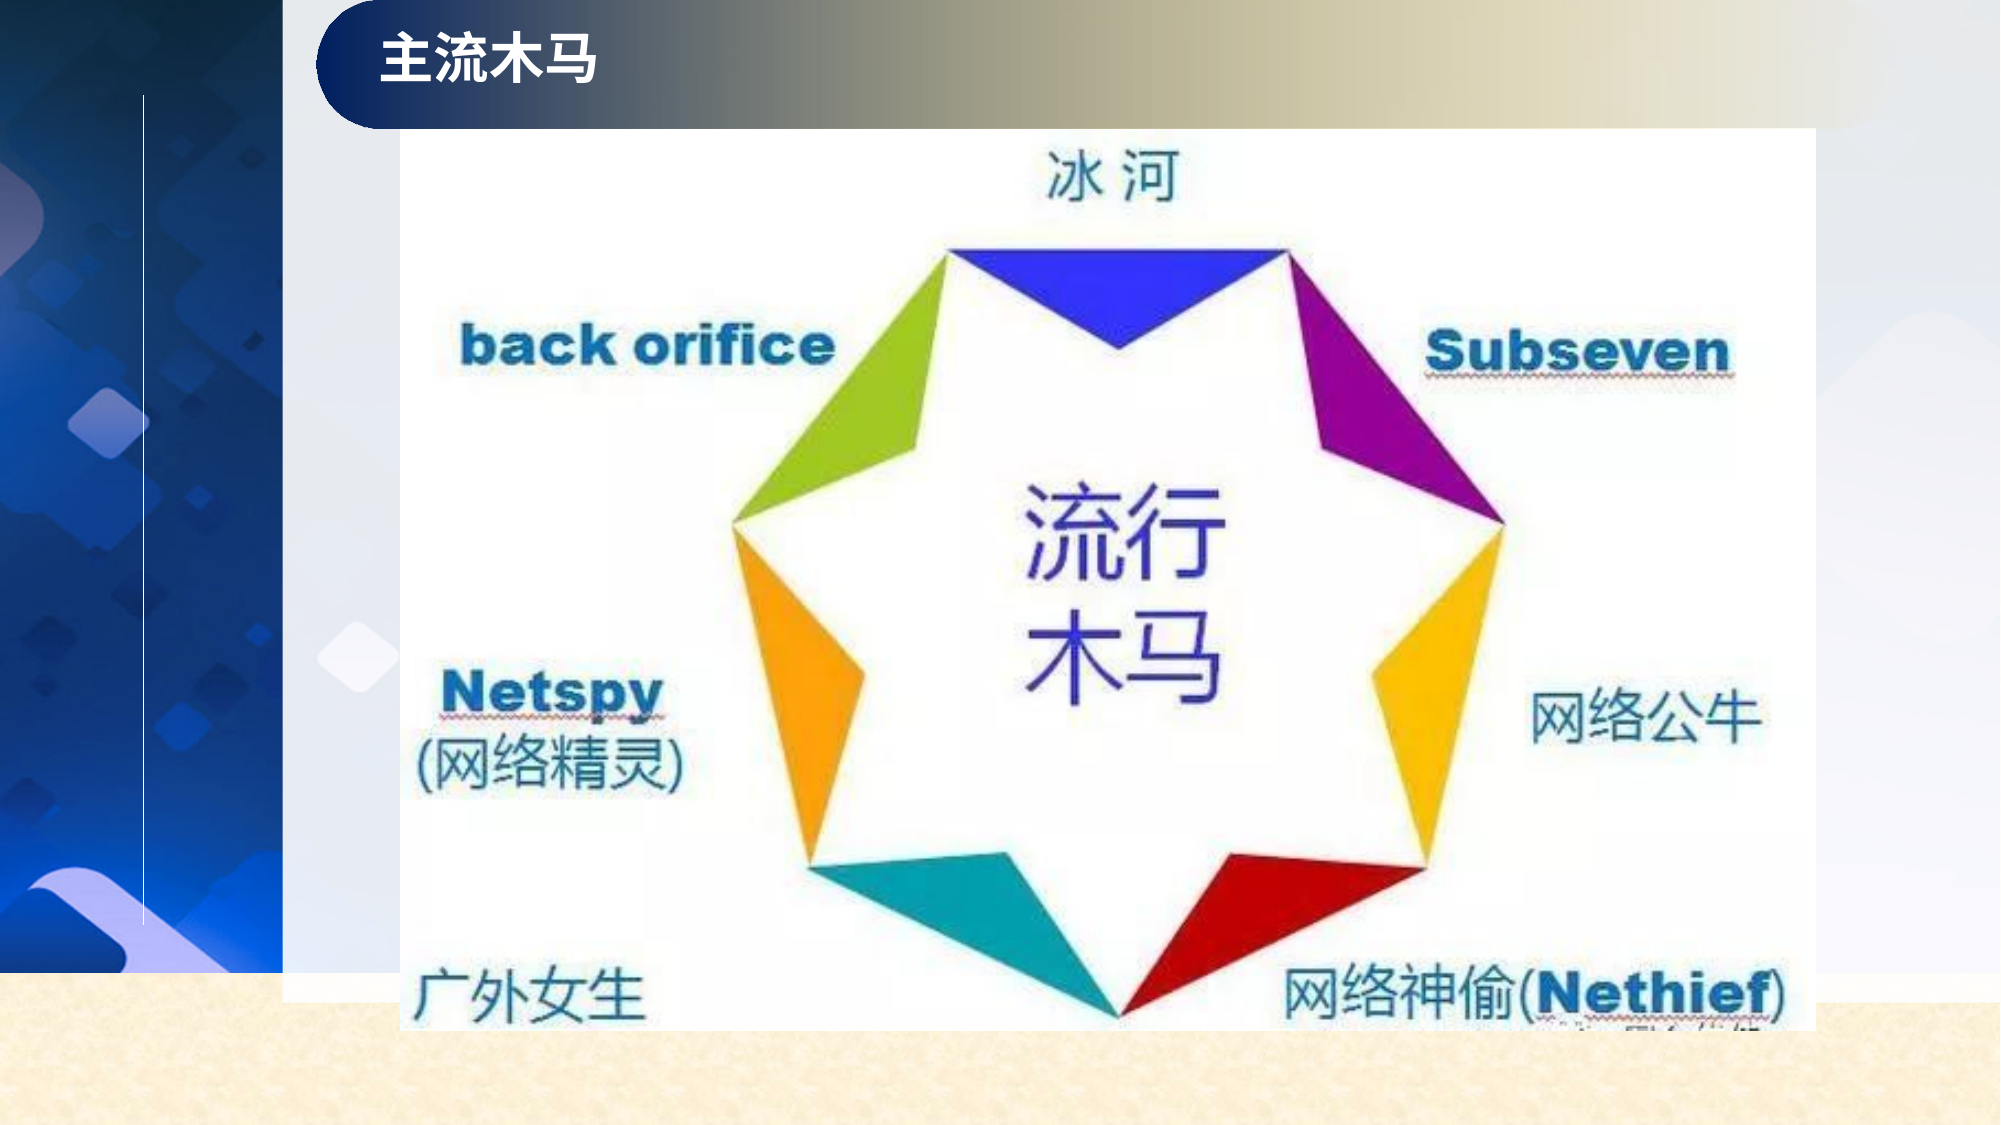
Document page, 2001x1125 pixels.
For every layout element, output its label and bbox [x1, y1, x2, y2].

picture [0, 0, 2001, 1125]
text_box [316, 0, 1899, 129]
